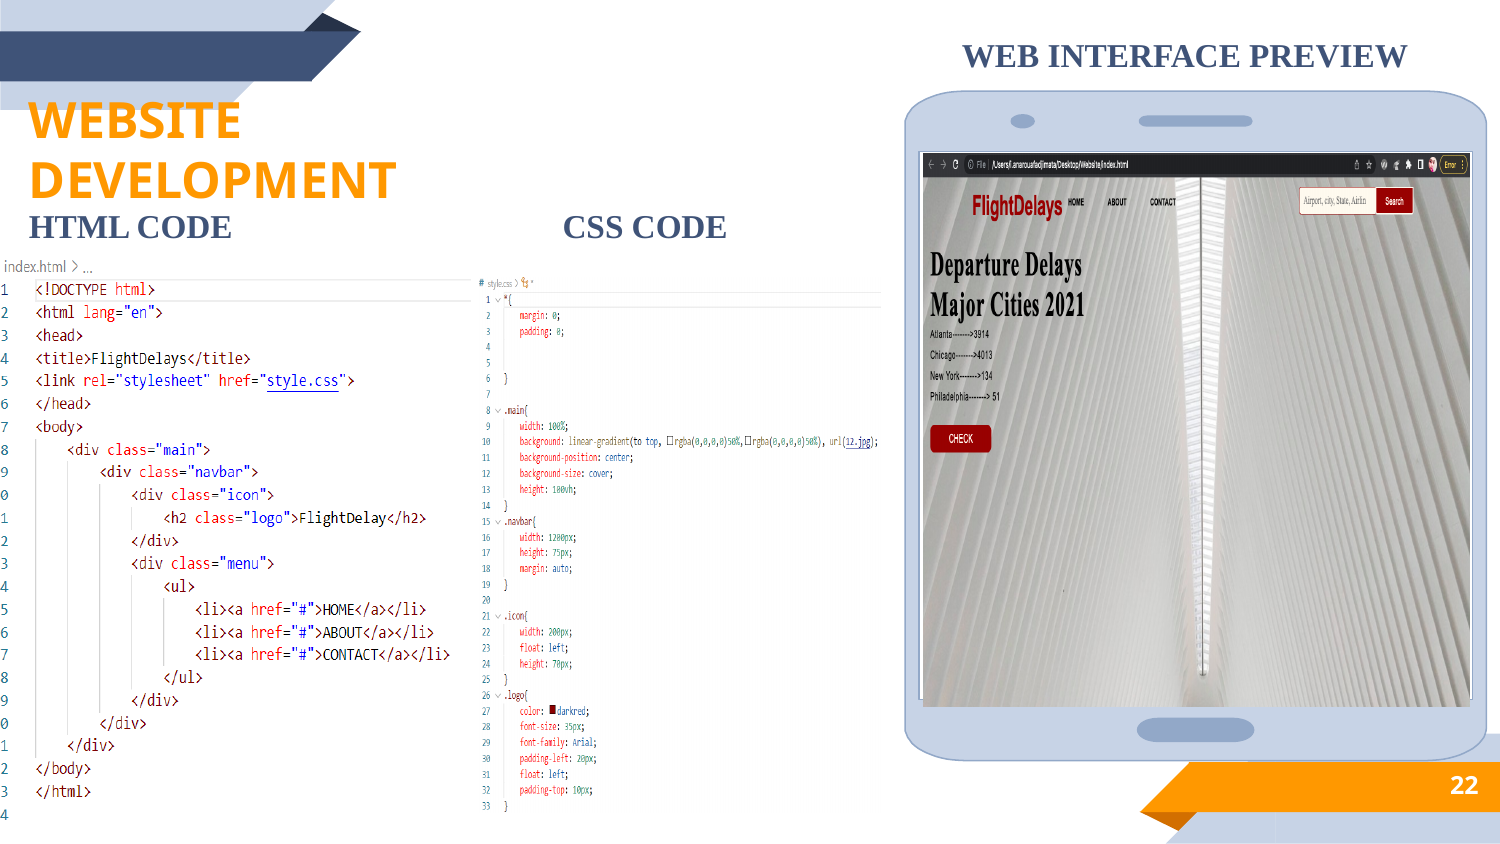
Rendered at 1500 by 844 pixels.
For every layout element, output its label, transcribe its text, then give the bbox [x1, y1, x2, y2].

slide_number ‹#› [1249, 760, 1494, 813]
picture [477, 276, 881, 813]
picture [923, 153, 1471, 707]
text_box HTML CODE CSS CODE [13, 183, 843, 260]
text_box WEB INTERFACE PREVIEW [946, 12, 1439, 89]
list WEBSITE DEVELOPMENT . [13, 113, 560, 183]
picture [0, 255, 471, 834]
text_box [904, 90, 1487, 761]
